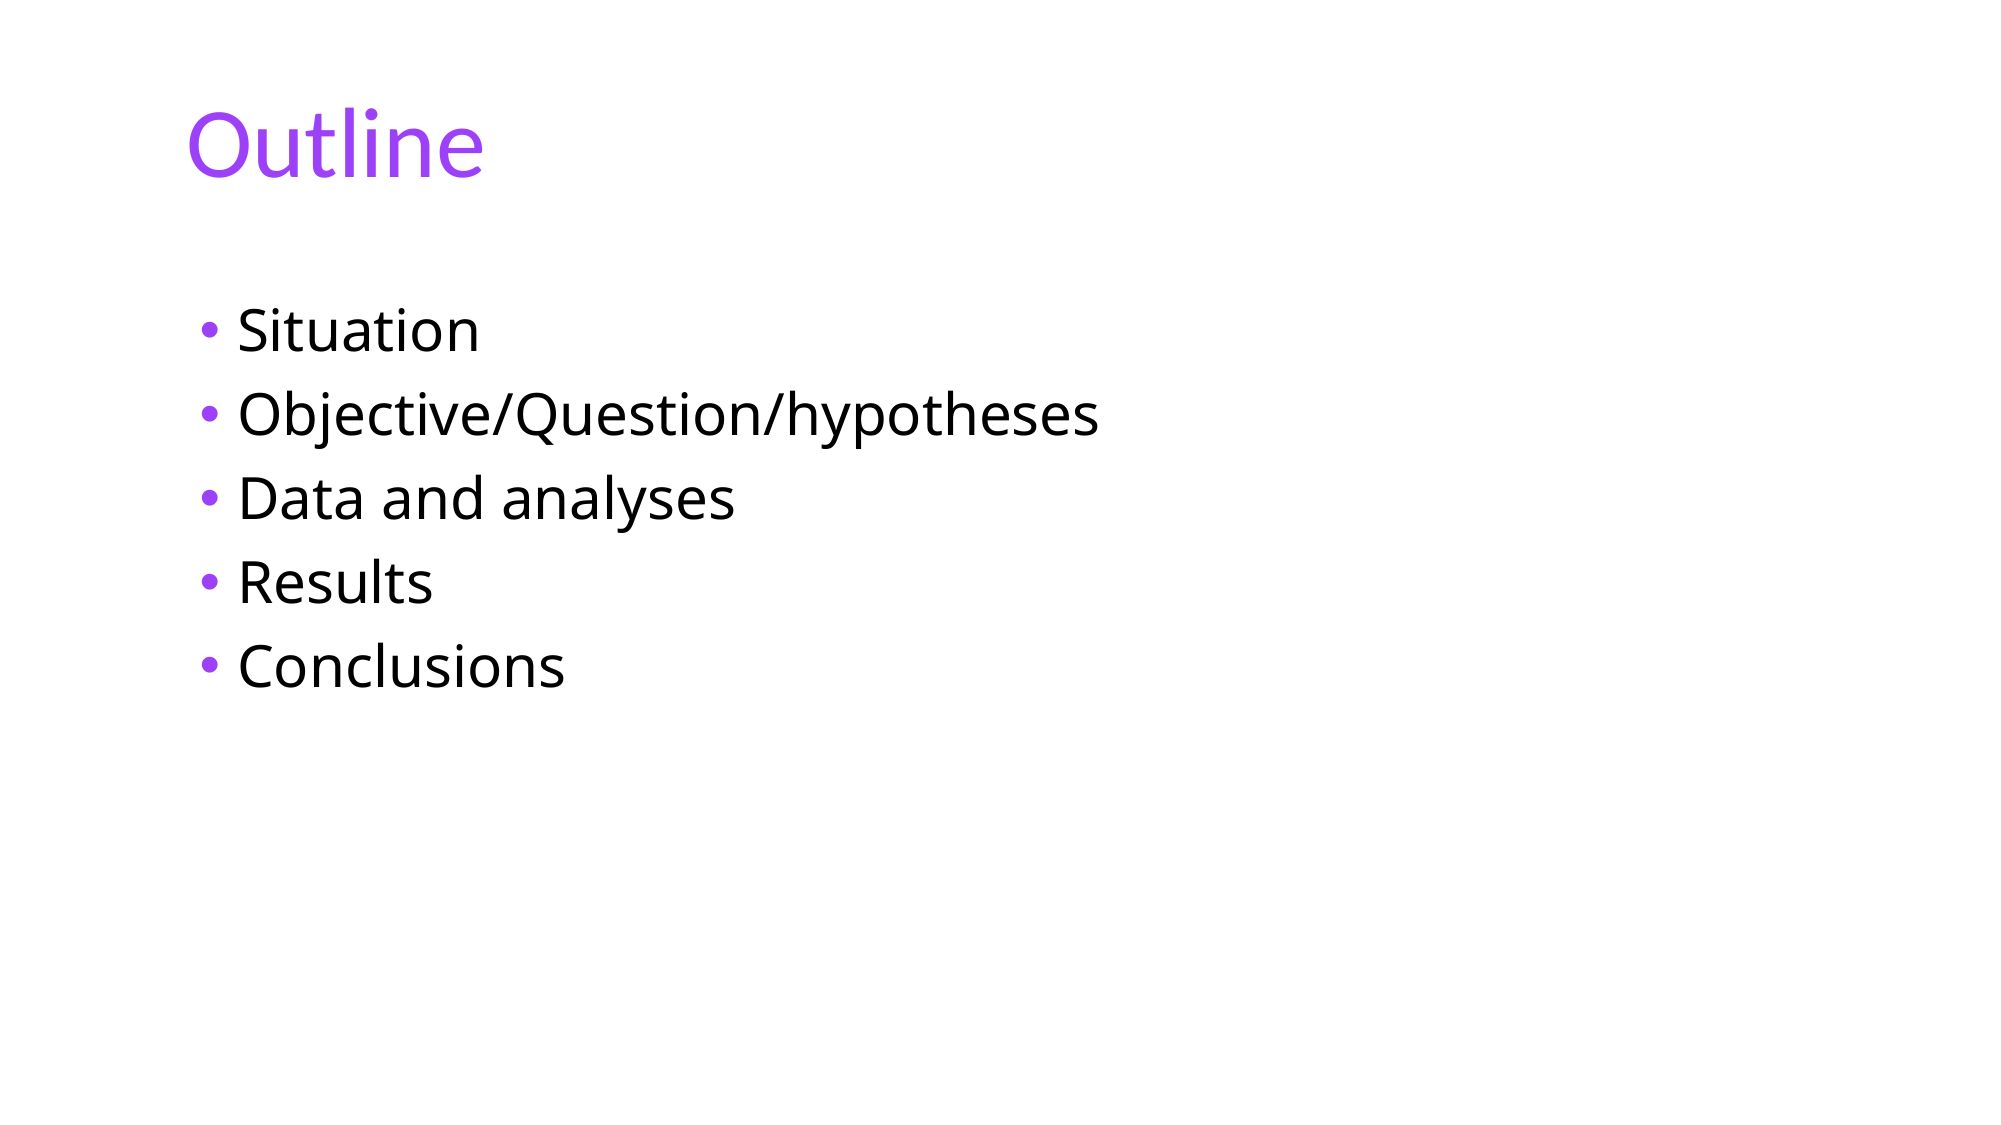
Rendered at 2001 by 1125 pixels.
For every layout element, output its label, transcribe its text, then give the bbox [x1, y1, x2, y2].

title Outline [170, 73, 1802, 216]
list Situation Objective/Question/hypotheses Data and analyses Results Conclusions [184, 258, 1816, 743]
